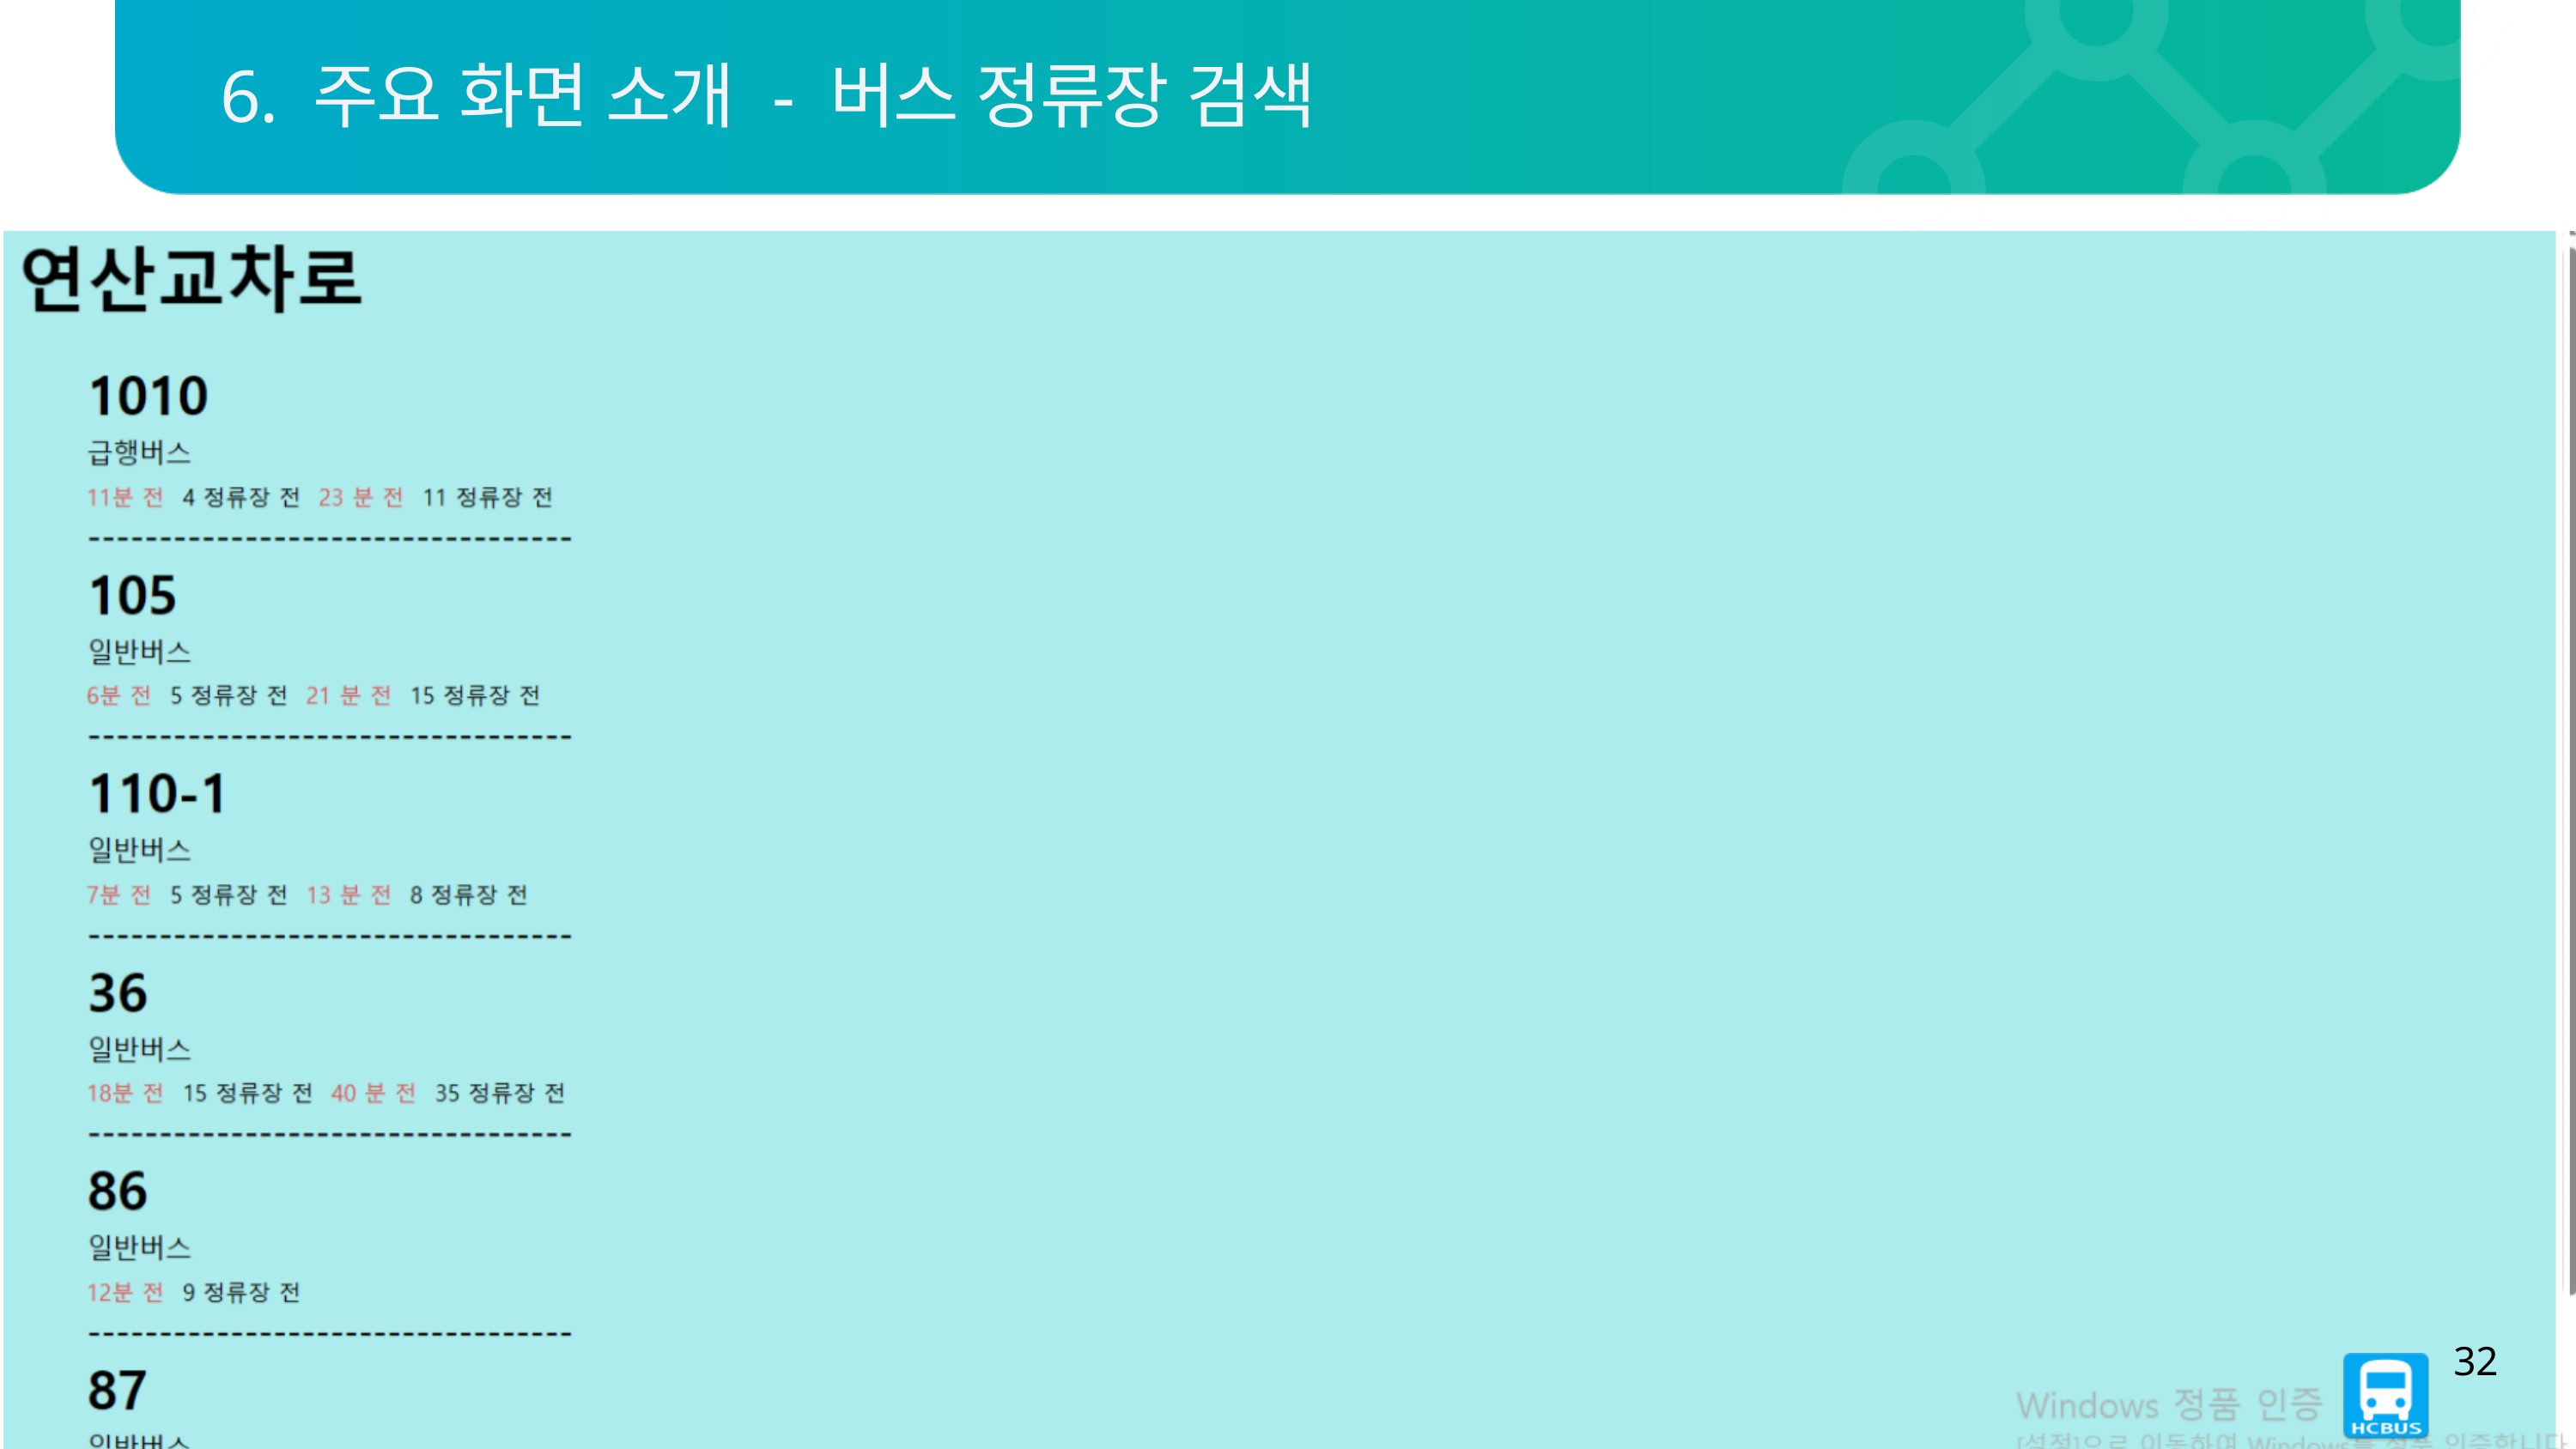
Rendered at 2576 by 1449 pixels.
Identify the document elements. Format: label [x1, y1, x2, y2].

picture [2563, 220, 2569, 231]
text_box [1953, 828, 2576, 835]
text_box [3, 231, 2576, 1449]
text_box [1842, 0, 2510, 228]
text_box [2333, 1343, 2439, 1449]
text_box [115, 0, 1838, 195]
